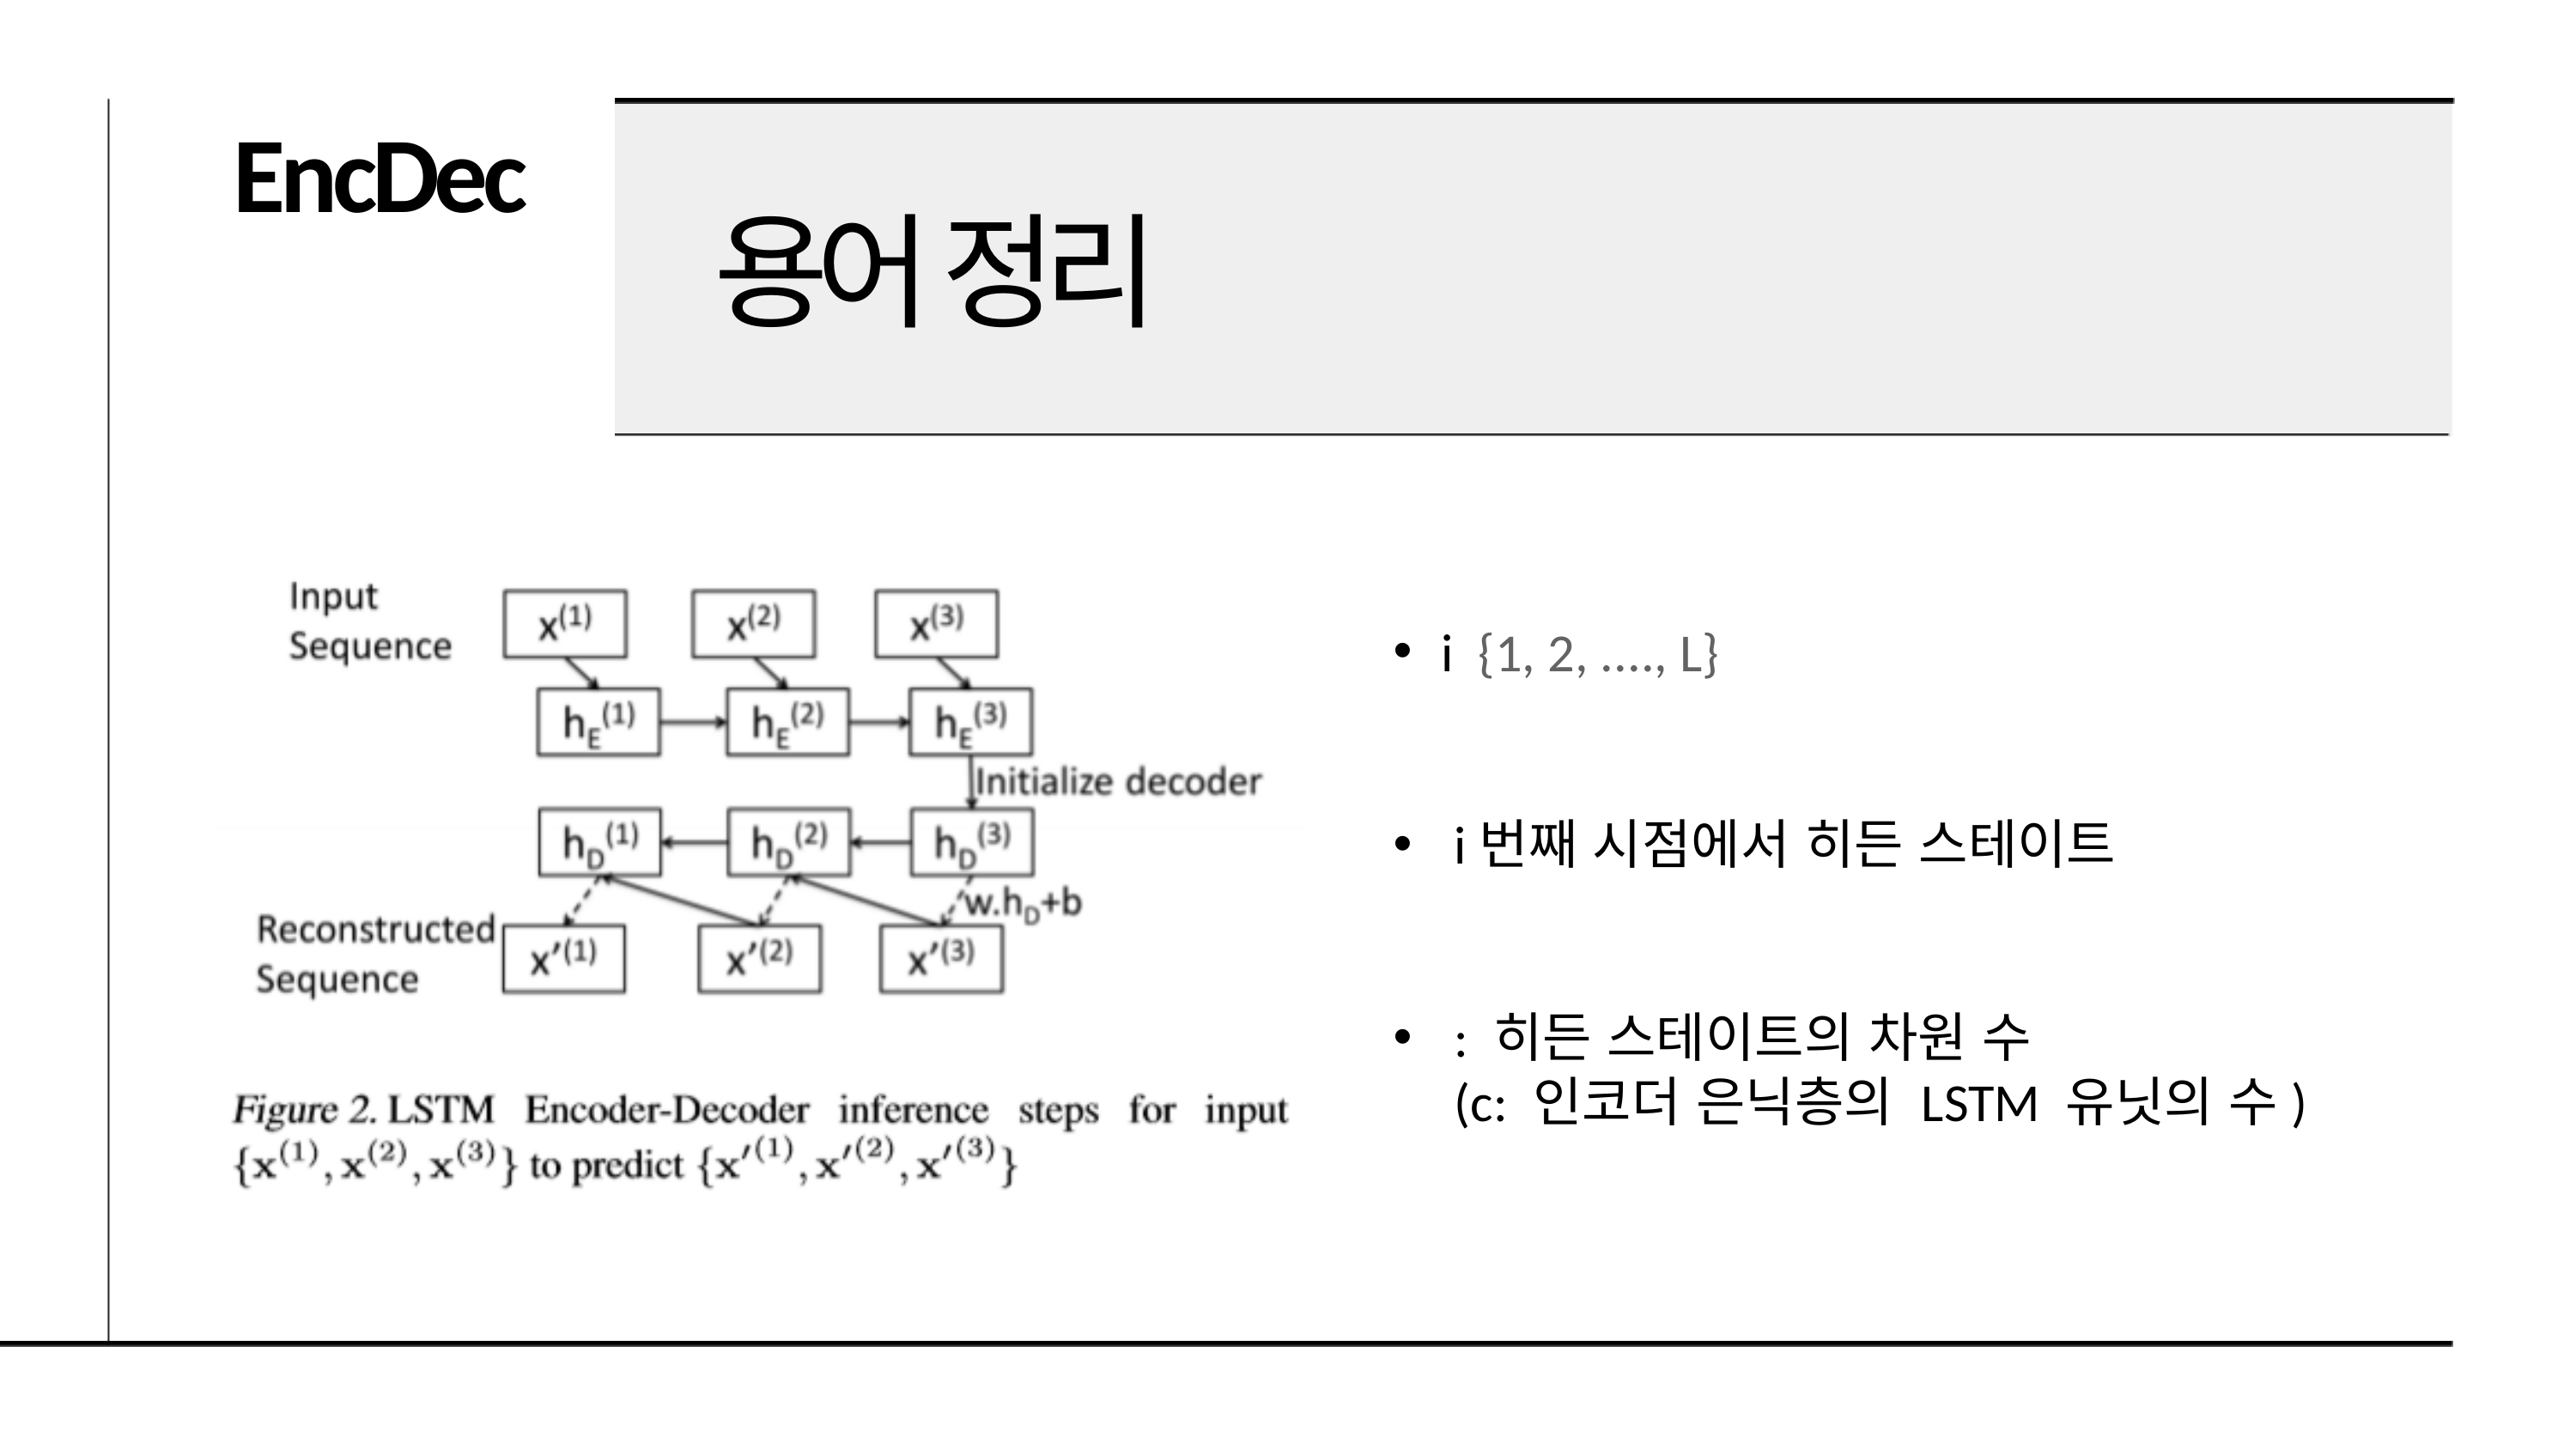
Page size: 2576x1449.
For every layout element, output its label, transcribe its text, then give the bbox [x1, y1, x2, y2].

picture [0, 100, 2453, 1347]
picture [615, 98, 2455, 438]
text_box EncDec [146, 82, 616, 258]
